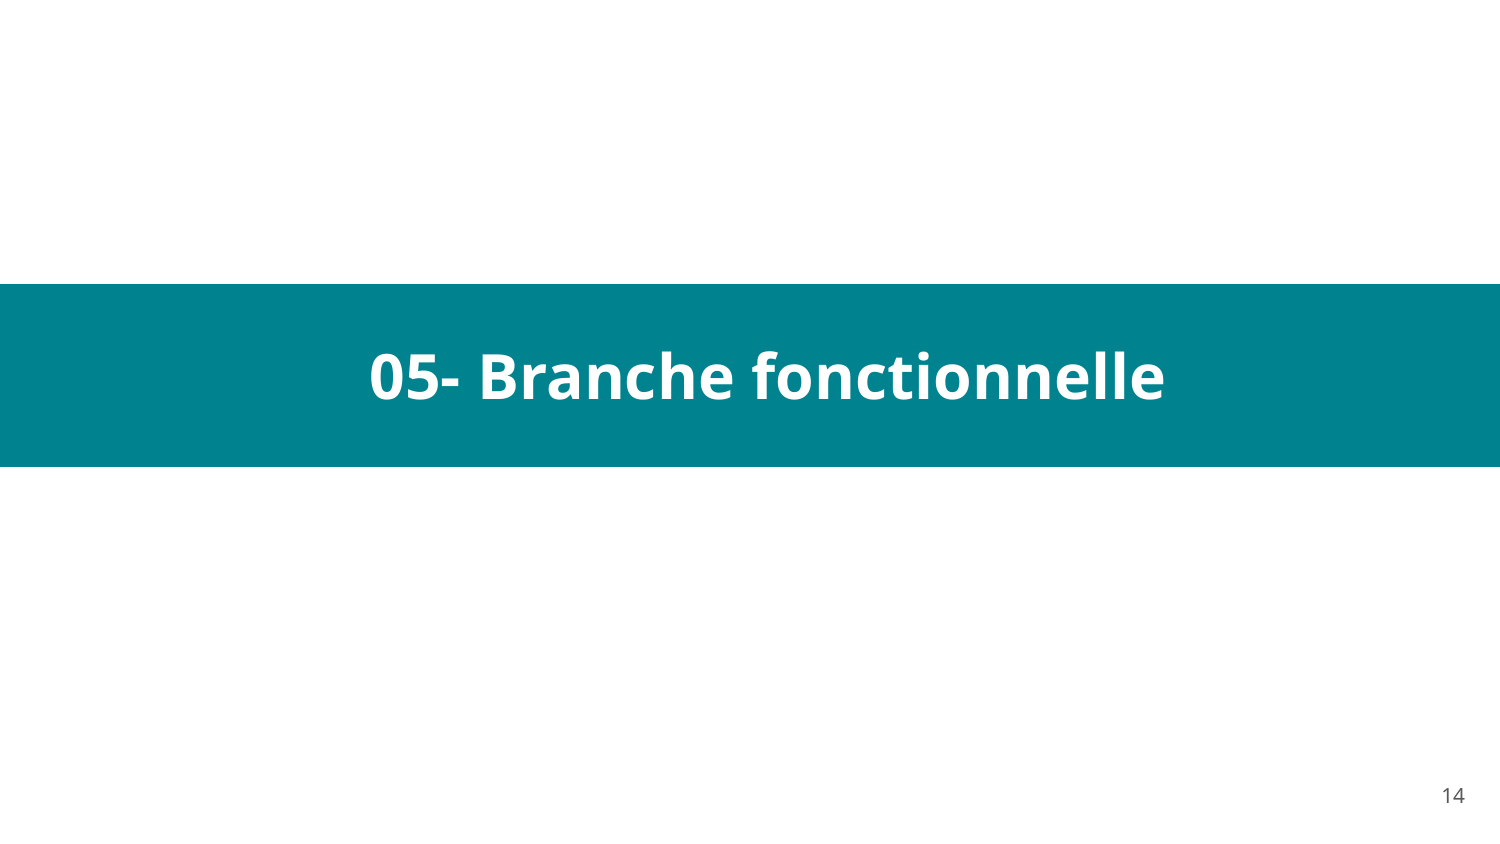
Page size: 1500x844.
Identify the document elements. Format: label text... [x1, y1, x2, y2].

title 05- Branche fonctionnelle [56, 319, 1481, 430]
slide_number ‹#› [1389, 764, 1480, 830]
